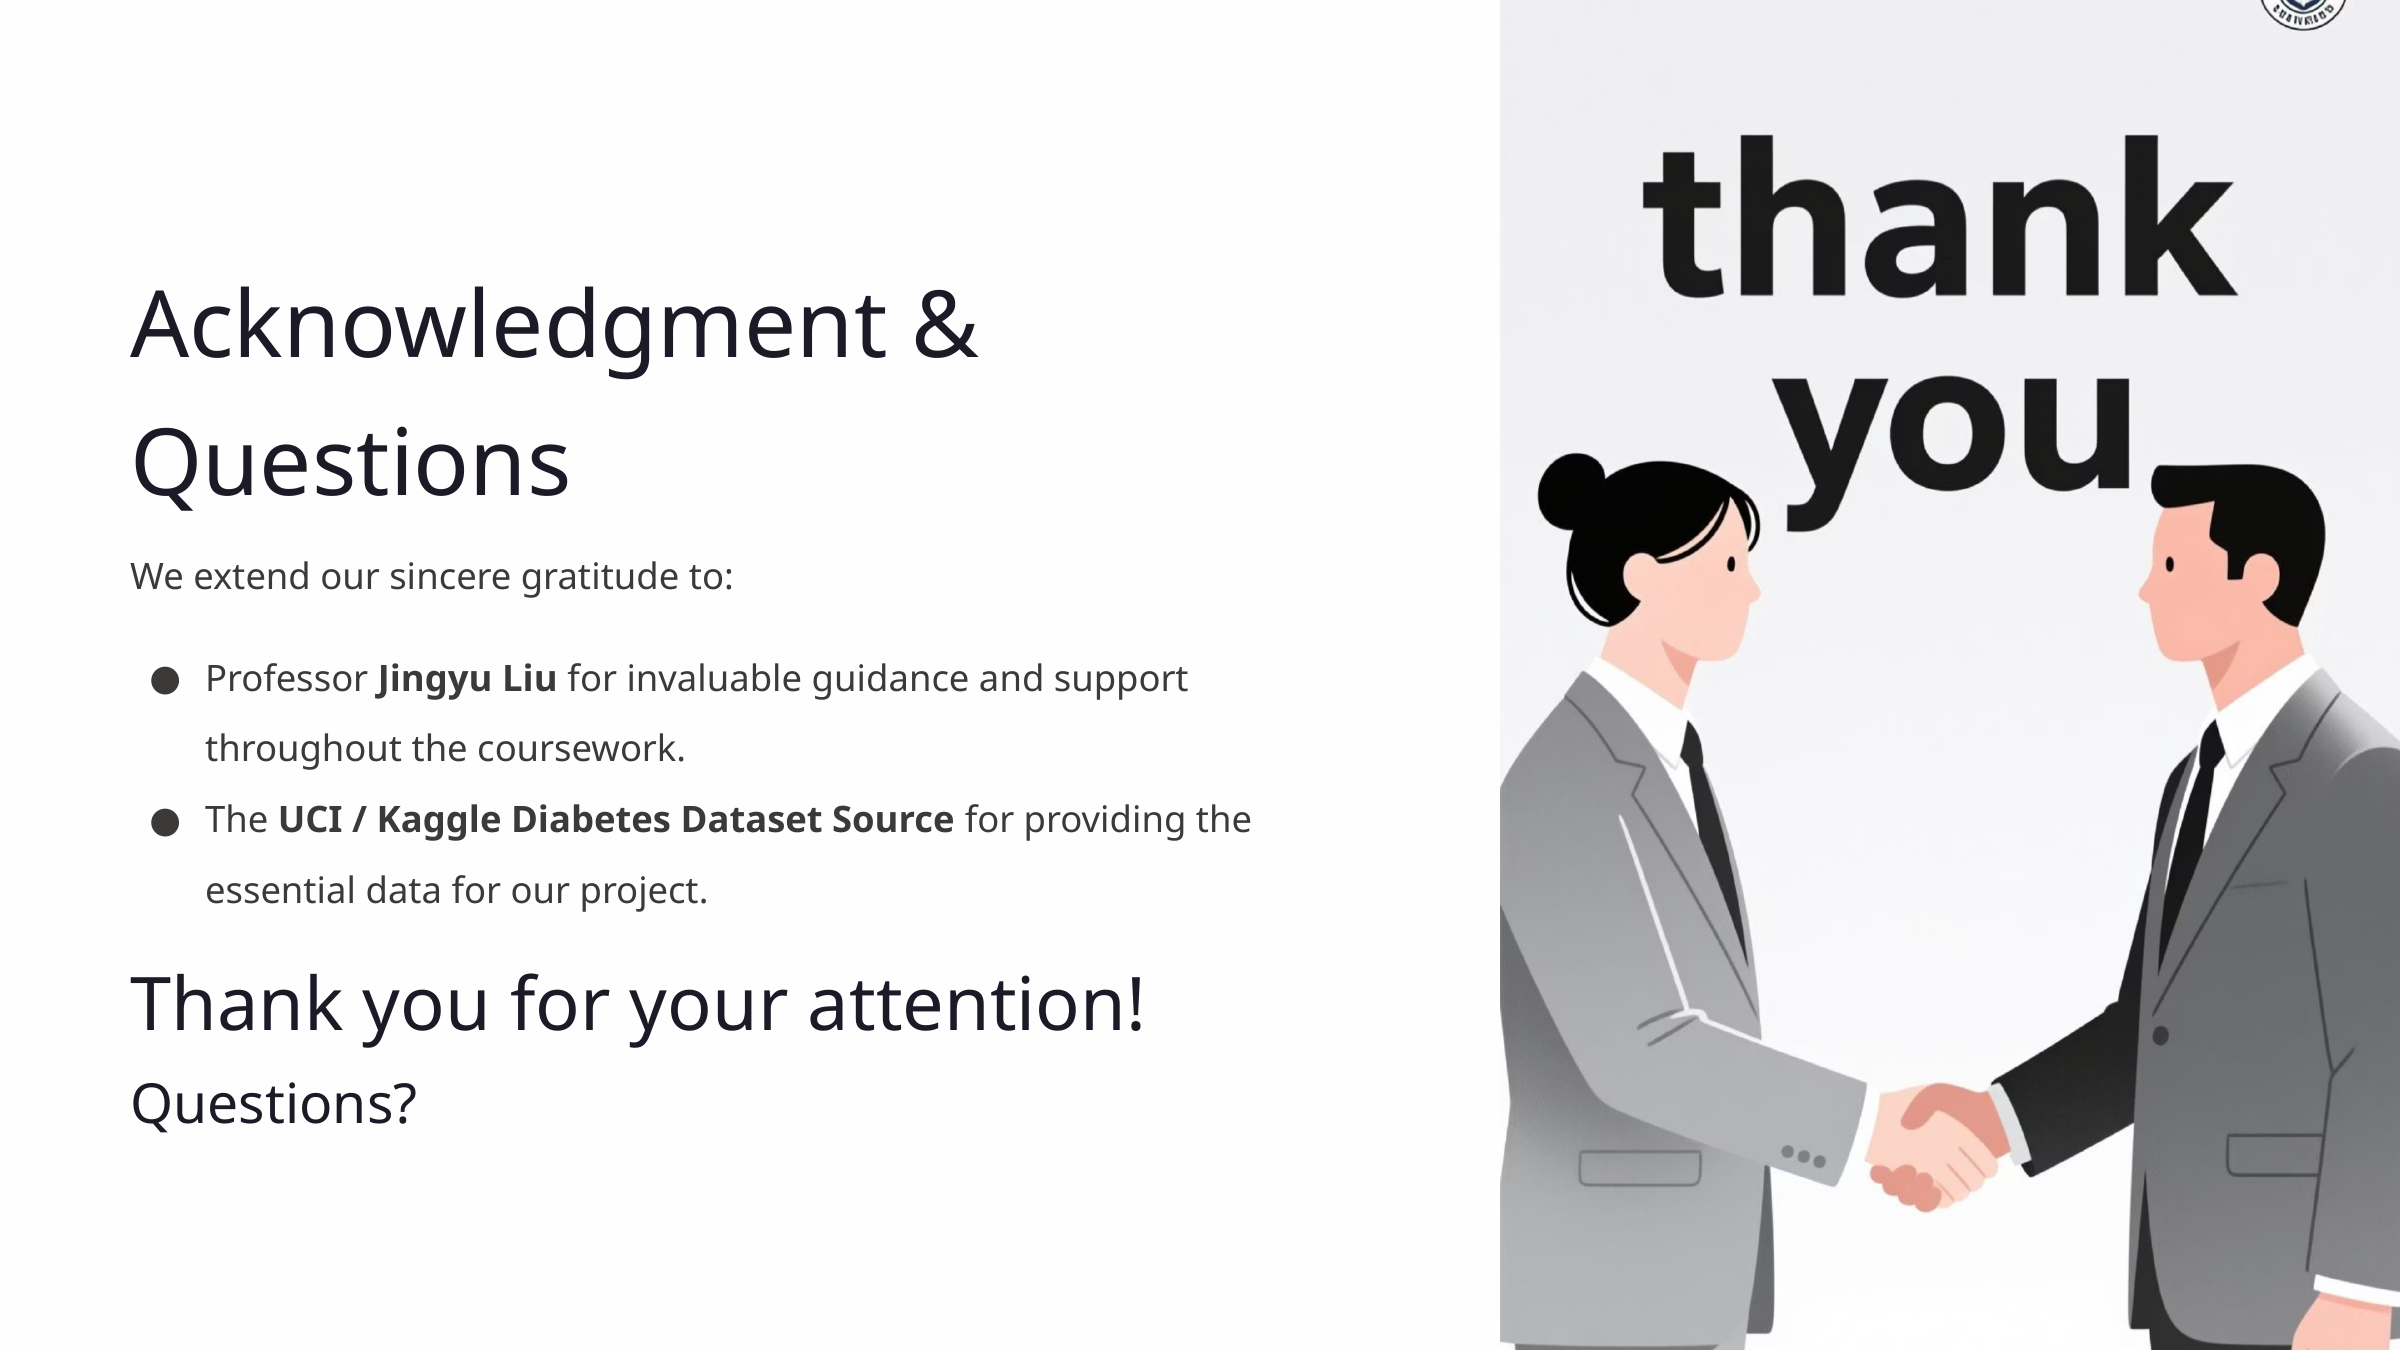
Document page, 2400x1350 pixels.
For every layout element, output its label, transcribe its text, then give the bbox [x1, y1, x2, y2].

picture [1499, 0, 2400, 1350]
text_box Professor Jingyu Liu for invaluable guidance and support throughout the coursework. The UCI / Kaggle Diabetes Dataset Source for providing the essential data for our project. [130, 627, 1370, 935]
text_box Questions? [130, 1052, 689, 1123]
text_box We extend our sincere gratitude to: [130, 526, 1370, 586]
text_box Acknowledgment & Questions [130, 237, 1370, 471]
text_box Thank you for your attention! [130, 934, 1333, 1028]
